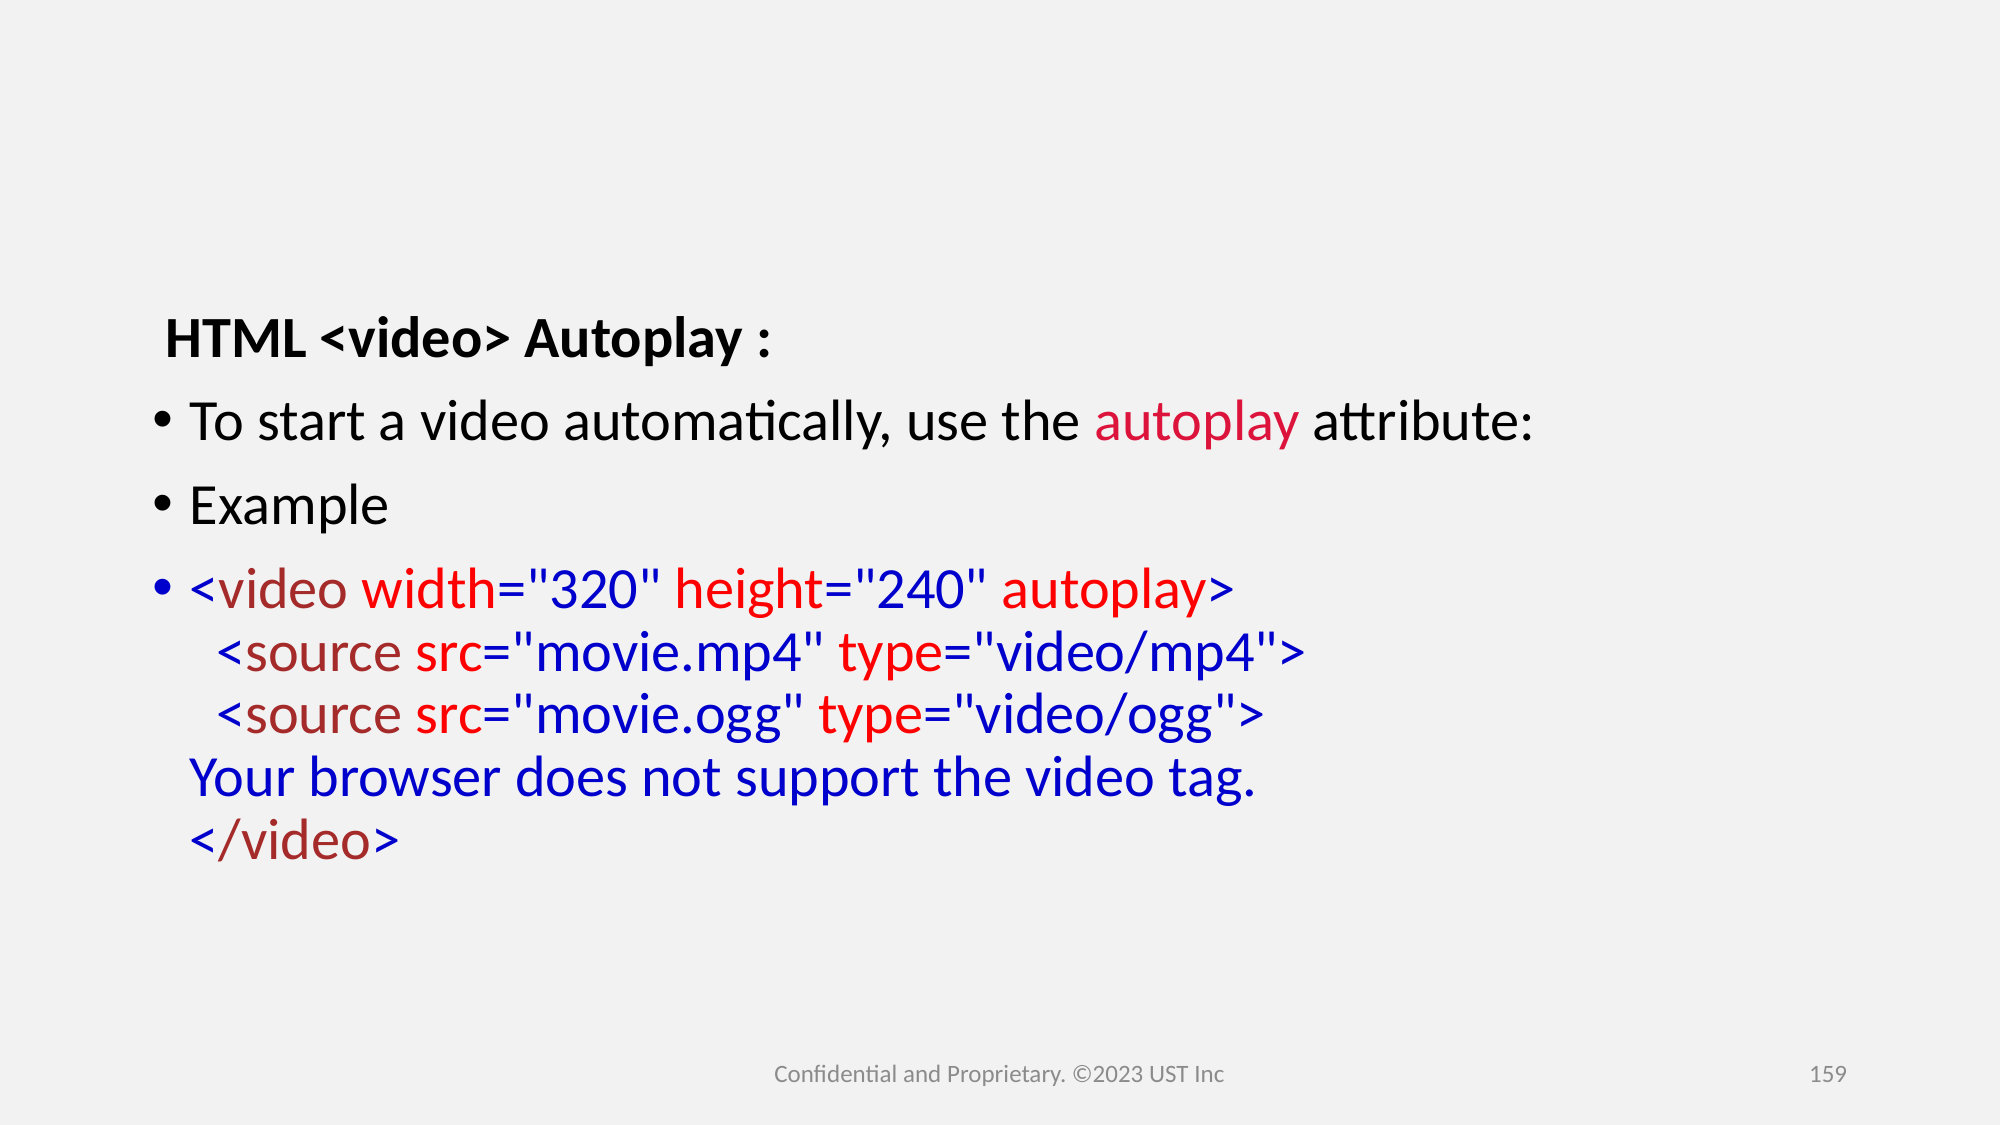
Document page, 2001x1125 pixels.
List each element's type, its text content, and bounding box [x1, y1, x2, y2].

footer Confidential and Proprietary. ©2023 UST Inc [662, 1042, 1338, 1103]
slide_number 159 [1412, 1042, 1863, 1103]
list HTML <video> Autoplay : To start a video automatically, use the autoplay attribute: Example <video width="320" height="240" autoplay> <source src="movie.mp4" type="video/mp4"> <source src="movie.ogg" type="video/ogg"> Your browser does not support the video tag. </video> [137, 299, 1863, 1014]
